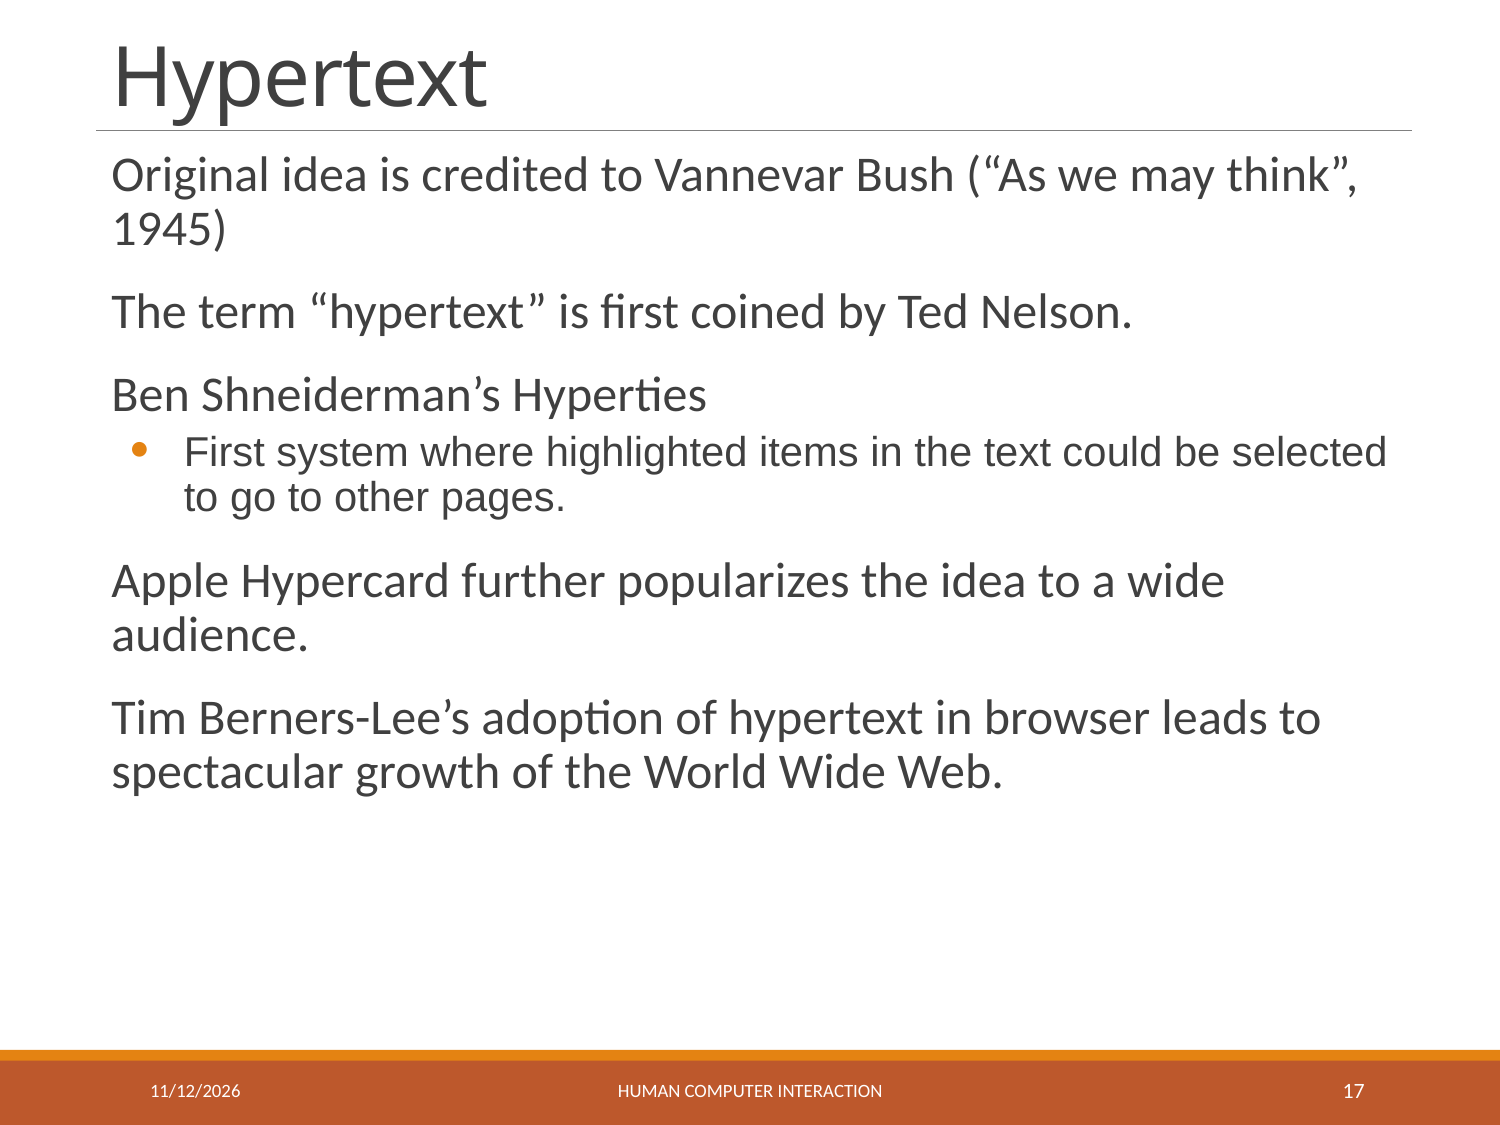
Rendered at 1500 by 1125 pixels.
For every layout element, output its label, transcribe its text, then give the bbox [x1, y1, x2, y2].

title Hypertext [96, 19, 1413, 131]
footer Human Computer Interaction [453, 1059, 1047, 1120]
list Original idea is credited to Vannevar Bush (“As we may think”, 1945) The term “hypertext” is first coined by Ted Nelson. Ben Shneiderman’s Hyperties First system where highlighted items in the text could be selected to go to other pages. Apple Hypercard further popularizes the idea to a wide audience. Tim Berners-Lee’s adoption of hypertext in browser leads to spectacular growth of the World Wide Web. [96, 140, 1413, 1034]
slide_number 17 [1218, 1059, 1380, 1120]
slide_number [135, 1059, 440, 1120]
